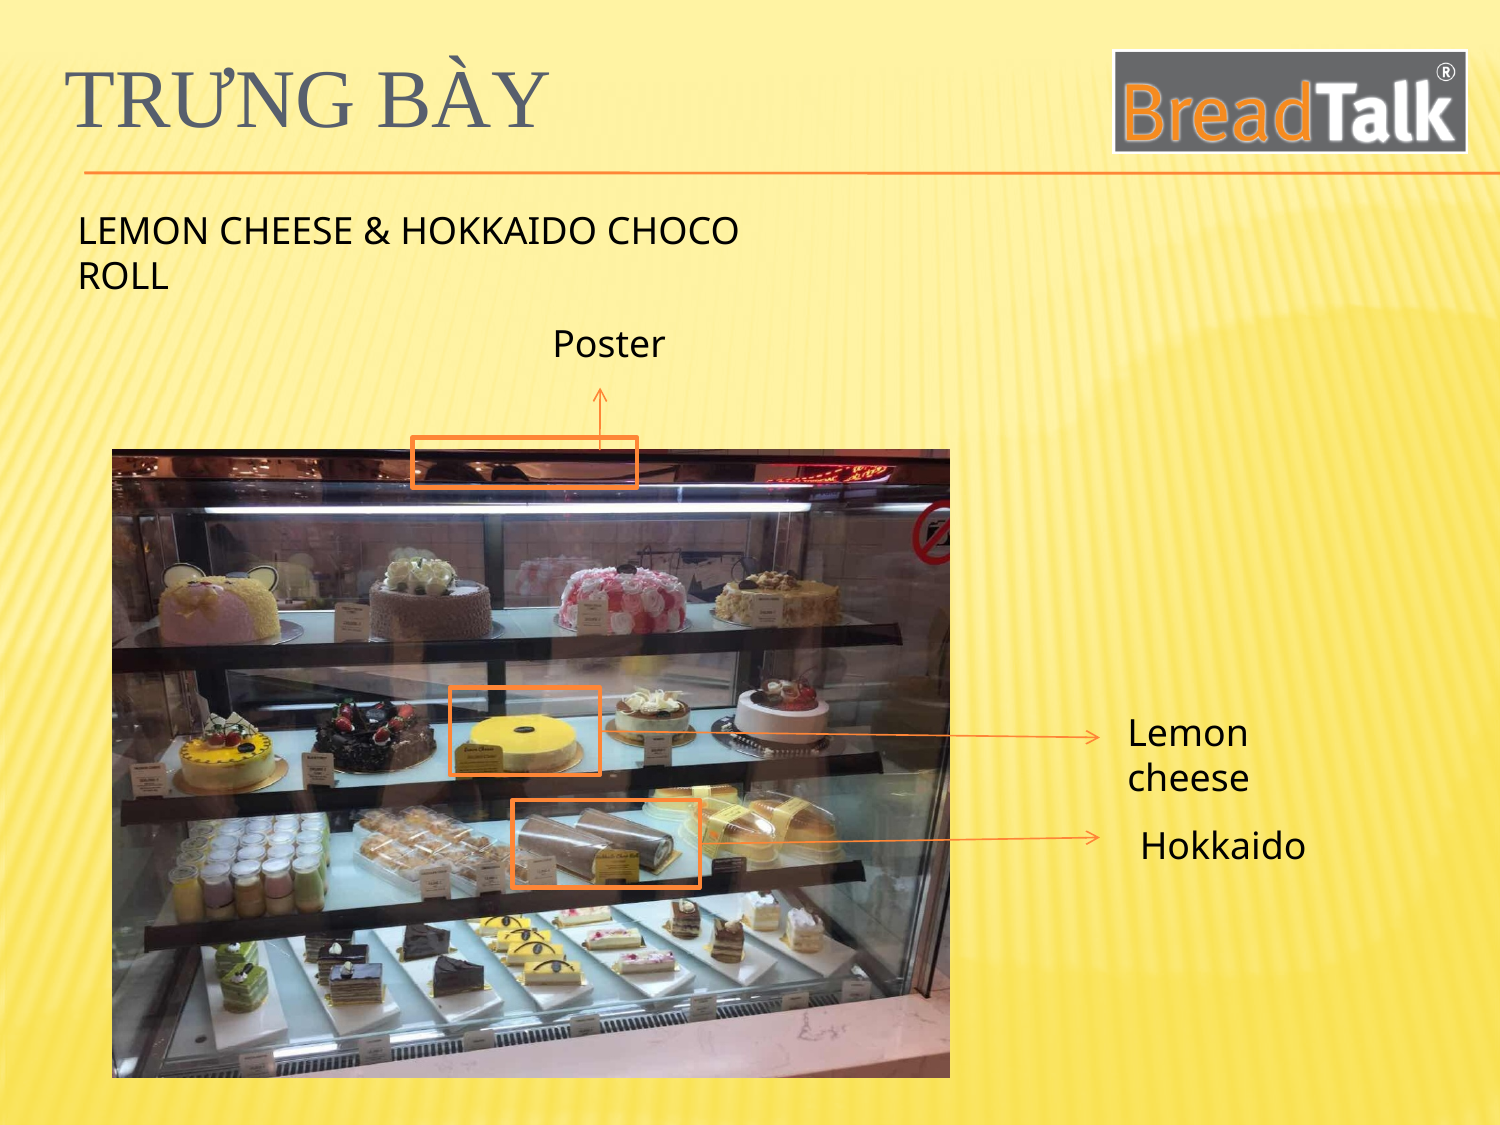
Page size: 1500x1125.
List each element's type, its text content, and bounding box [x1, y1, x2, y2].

text_box Lemon cheese [1112, 701, 1375, 807]
text_box [410, 435, 599, 447]
title TRƯNG BÀY [50, 24, 1475, 163]
text_box [601, 435, 639, 447]
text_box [599, 730, 1101, 738]
picture [112, 449, 951, 1079]
picture [1112, 49, 1468, 155]
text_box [1092, 837, 1101, 844]
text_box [816, 839, 1091, 844]
text_box Hokkaido [1125, 814, 1388, 875]
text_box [703, 837, 997, 842]
text_box Poster [537, 312, 725, 373]
text_box LEMON CHEESE & HOKKAIDO CHOCO ROLL [62, 199, 788, 305]
